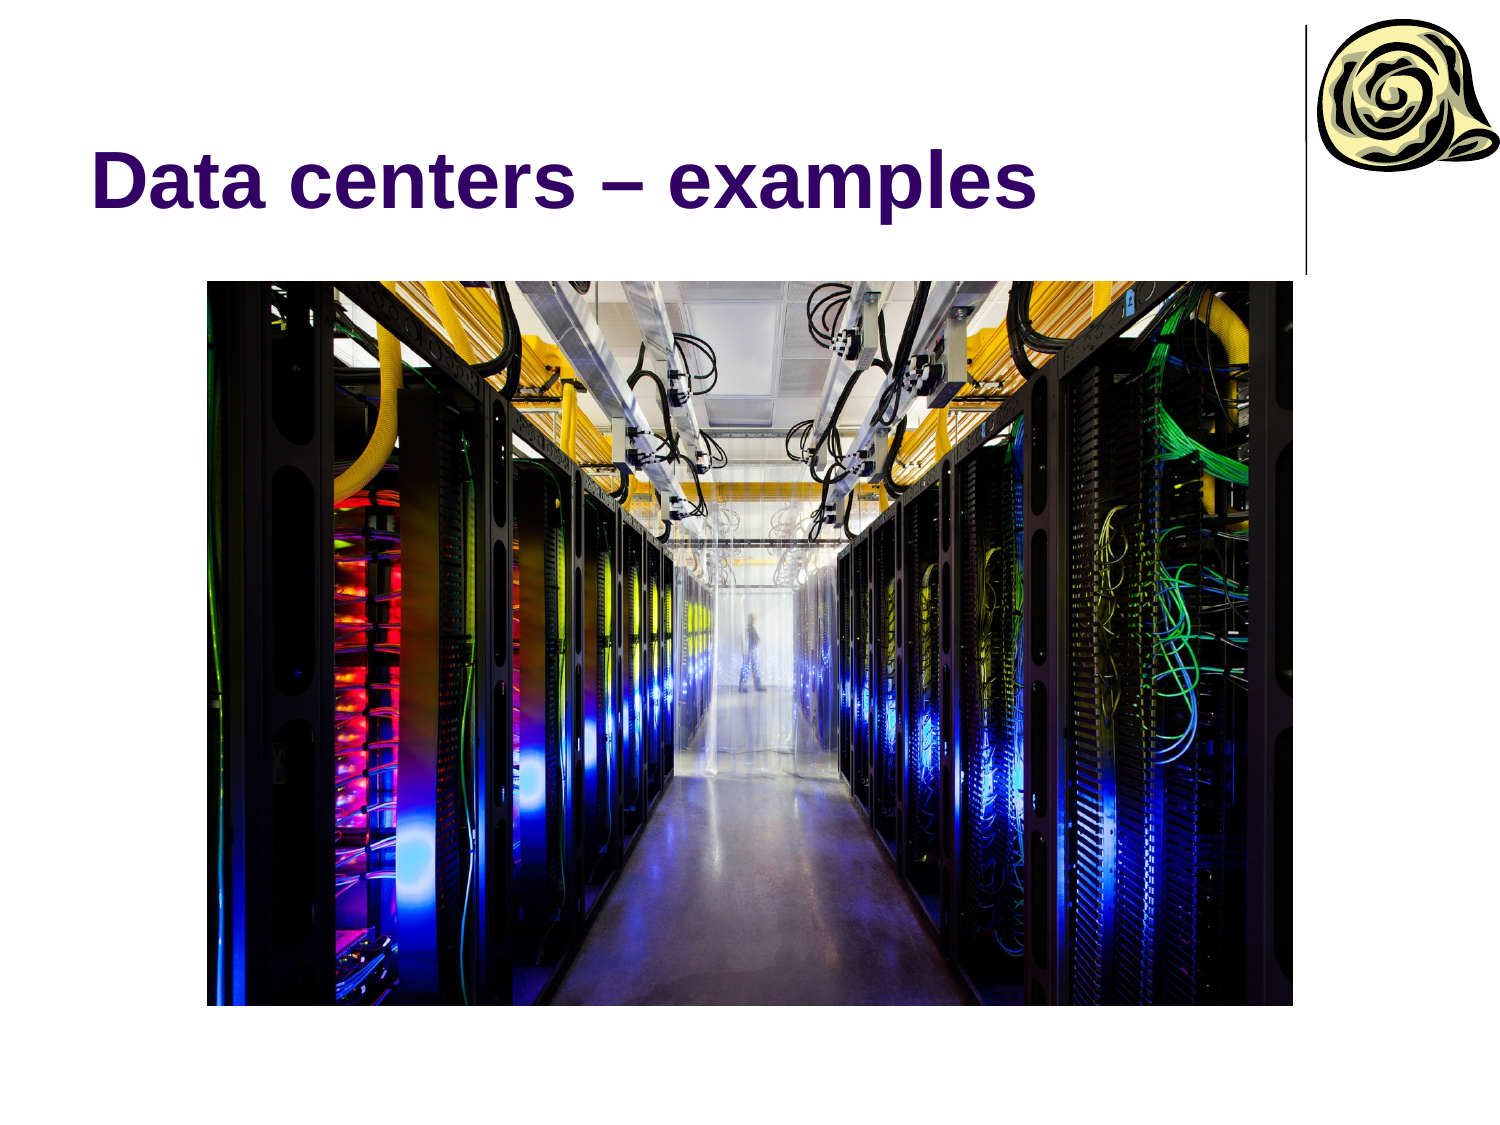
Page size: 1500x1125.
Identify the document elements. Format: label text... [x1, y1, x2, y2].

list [206, 281, 1294, 1006]
title Data centers – examples [74, 19, 1313, 233]
